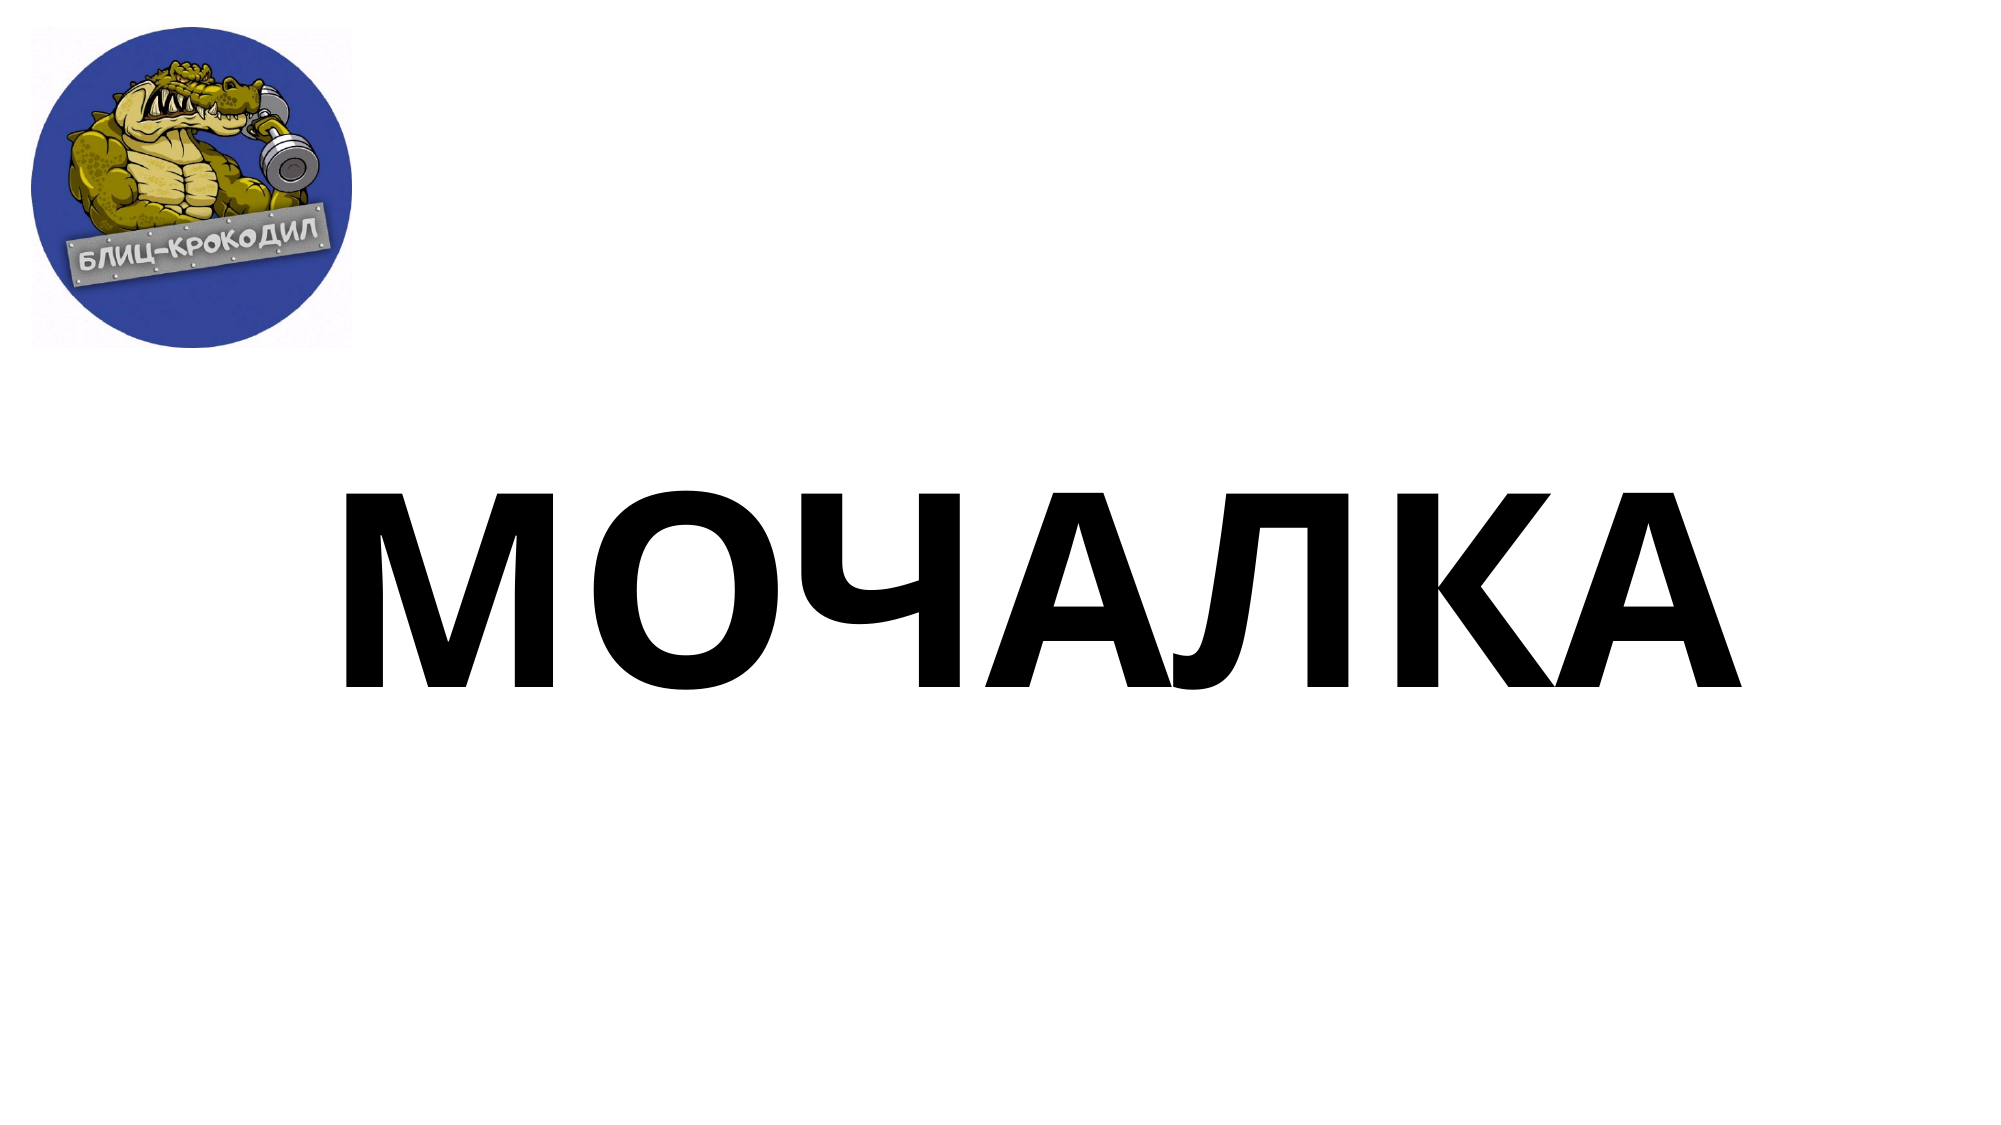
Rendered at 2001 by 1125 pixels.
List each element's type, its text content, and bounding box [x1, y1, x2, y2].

picture [31, 27, 352, 348]
title МОЧАЛКА [282, 361, 1783, 754]
